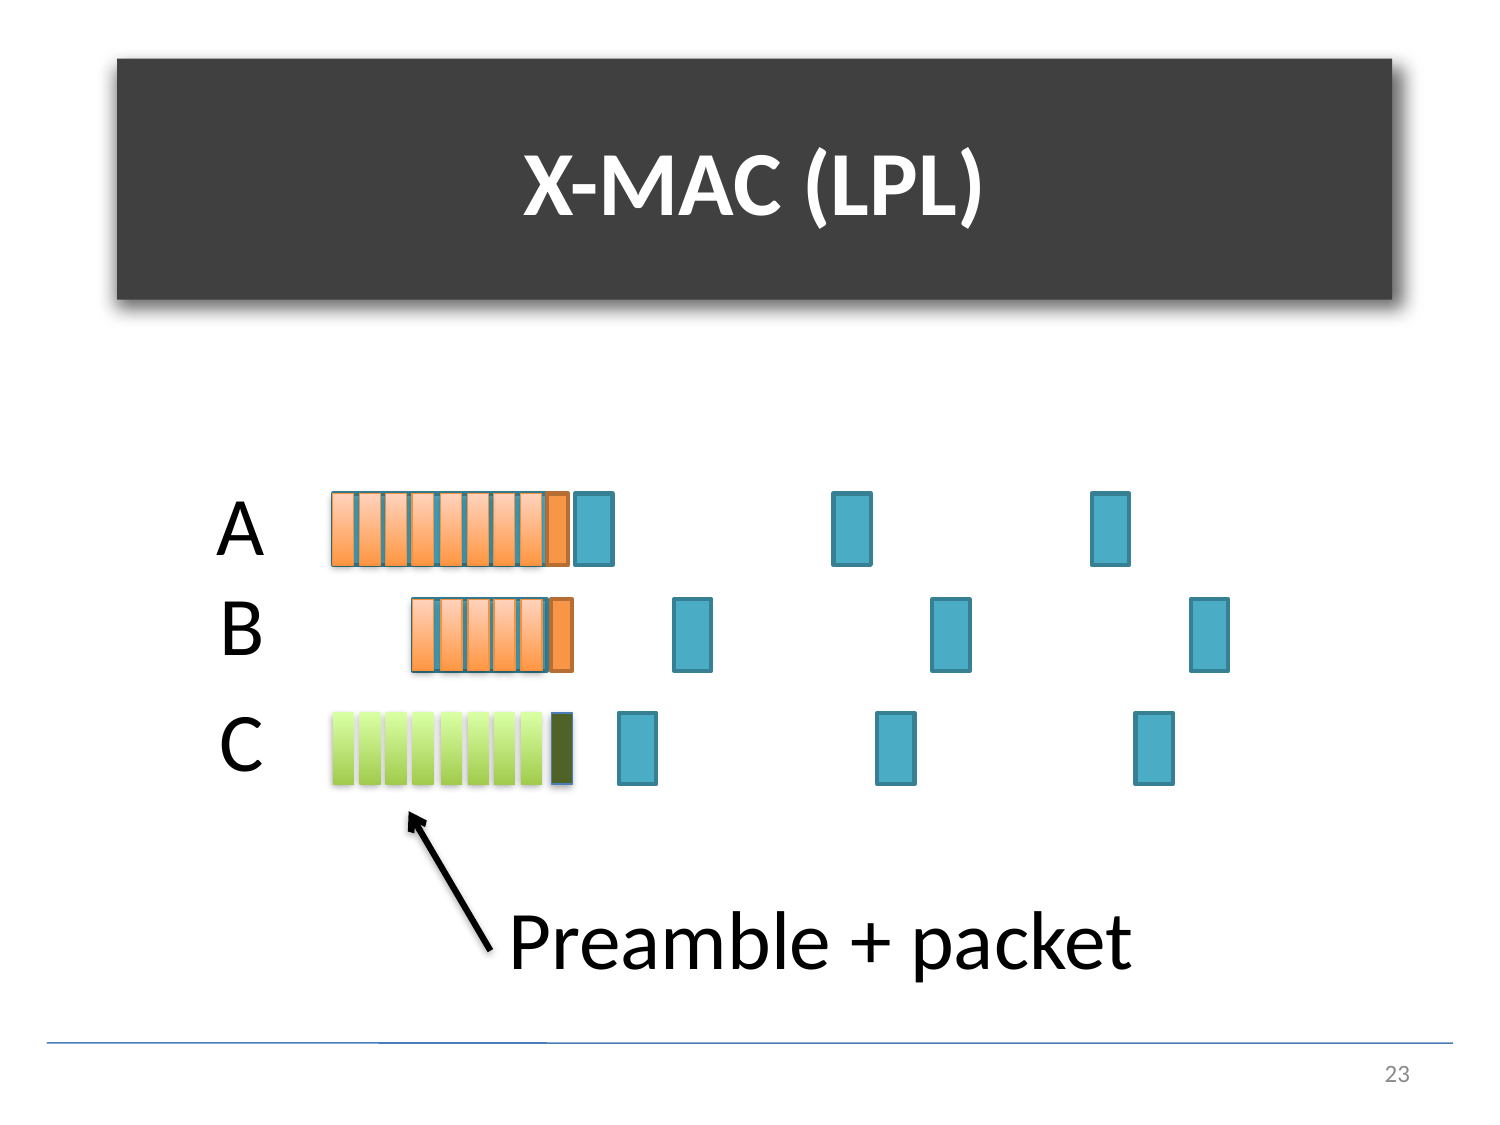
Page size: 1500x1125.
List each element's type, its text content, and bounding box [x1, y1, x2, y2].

text_box [1189, 597, 1230, 673]
text_box [493, 712, 515, 785]
text_box [467, 712, 489, 785]
text_box [332, 493, 354, 566]
text_box [542, 597, 549, 673]
text_box [359, 493, 381, 566]
text_box [545, 491, 570, 567]
text_box [467, 599, 490, 671]
text_box [617, 711, 658, 786]
title X-MAC (LPL) [117, 58, 1393, 300]
text_box [520, 712, 542, 785]
text_box [831, 491, 873, 567]
text_box [672, 597, 713, 673]
text_box [467, 493, 489, 566]
text_box [573, 491, 615, 567]
text_box [440, 493, 462, 566]
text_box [408, 810, 491, 951]
text_box [520, 599, 543, 671]
text_box [551, 712, 573, 785]
text_box C [204, 681, 279, 796]
text_box [440, 599, 463, 671]
slide_number 23 [1074, 1051, 1425, 1103]
text_box [359, 712, 381, 785]
text_box [520, 493, 542, 566]
text_box [411, 493, 434, 566]
text_box [412, 599, 434, 671]
text_box [493, 493, 515, 566]
text_box [385, 712, 407, 785]
text_box A [201, 465, 280, 580]
text_box [412, 712, 434, 785]
text_box [332, 712, 354, 785]
text_box [930, 597, 972, 673]
text_box [493, 599, 516, 671]
text_box [385, 493, 407, 566]
text_box Preamble + packet [493, 878, 1229, 994]
text_box B [204, 564, 280, 680]
text_box [549, 597, 574, 673]
text_box [875, 711, 917, 786]
text_box [1133, 711, 1175, 786]
text_box [441, 712, 463, 785]
text_box [1090, 491, 1131, 567]
